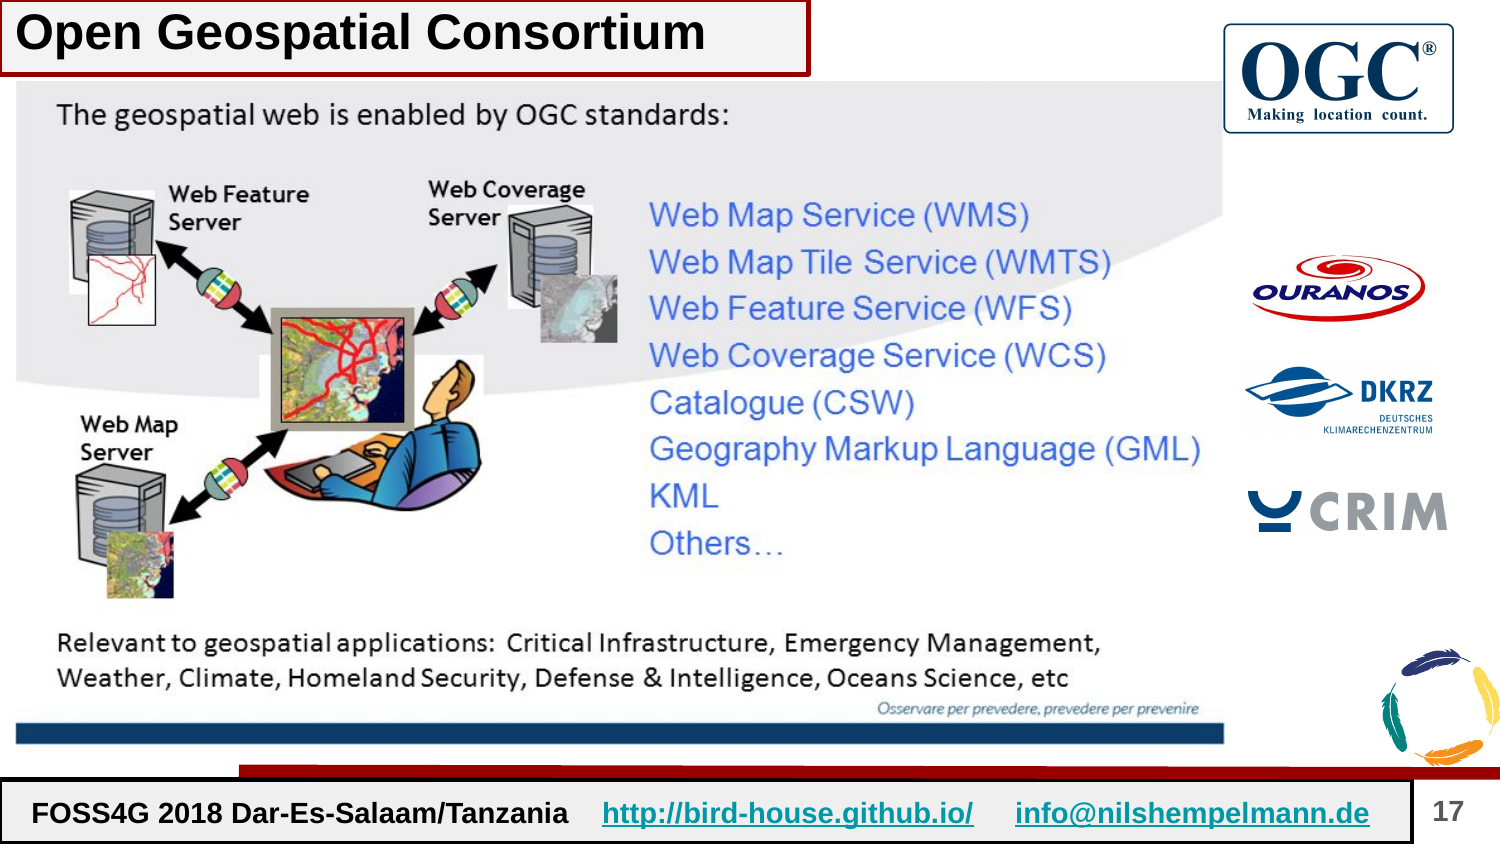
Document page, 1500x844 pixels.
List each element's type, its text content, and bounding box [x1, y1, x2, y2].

title Open Geospatial Consortium [0, 0, 809, 75]
picture [1381, 648, 1500, 767]
slide_number 17 [1389, 777, 1480, 842]
picture [14, 16, 1462, 763]
